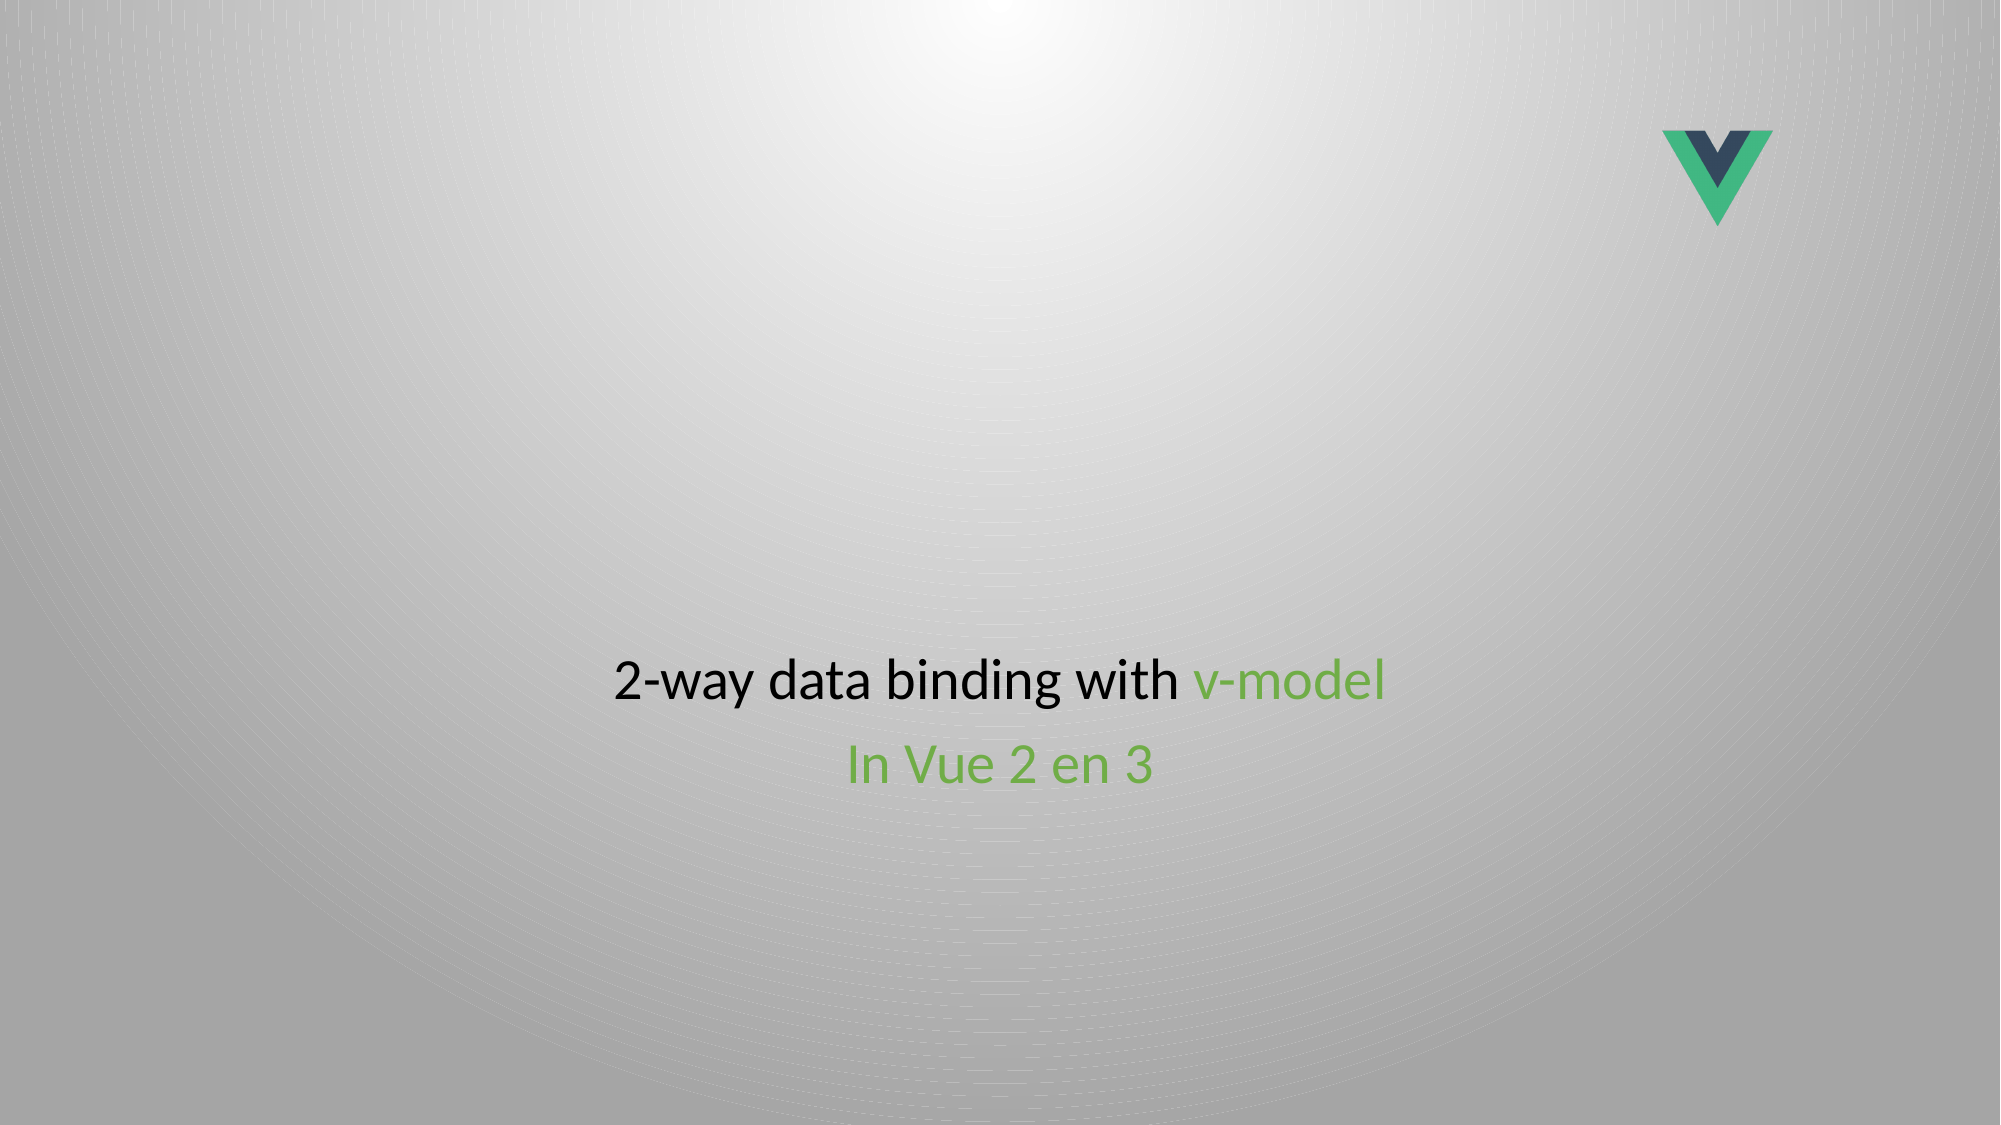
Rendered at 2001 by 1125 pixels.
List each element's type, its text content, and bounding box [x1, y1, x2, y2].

list 2-way data binding with v-model In Vue 2 en 3 [137, 299, 1863, 1014]
picture [1662, 123, 1773, 234]
